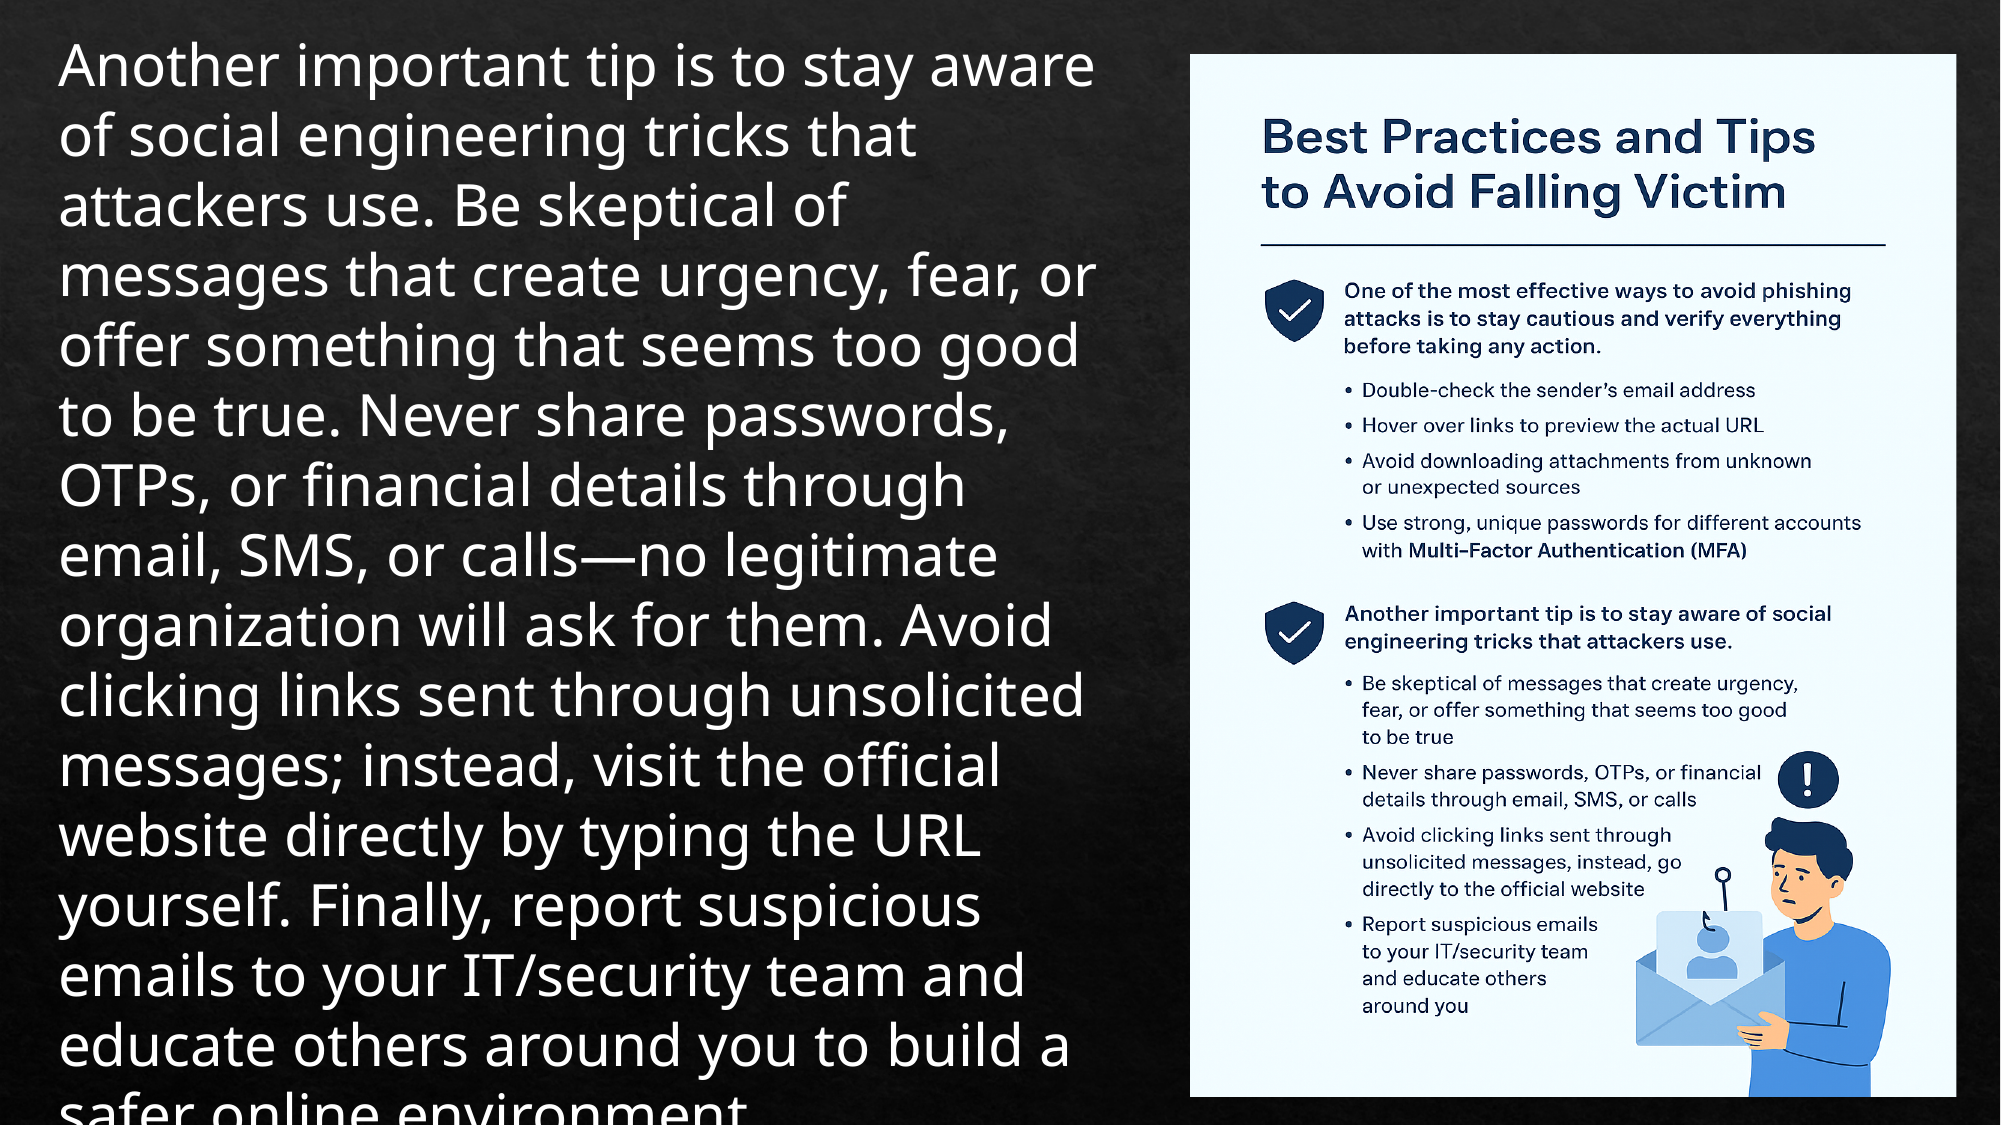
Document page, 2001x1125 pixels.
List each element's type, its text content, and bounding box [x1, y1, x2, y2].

picture [1189, 54, 1957, 1097]
text_box Another important tip is to stay aware of social engineering tricks that attackers use. Be skeptical of messages that create urgency, fear, or offer something that seems too good to be true. Never share passwords, OTPs, or financial details through email, SMS, or calls—no legitimate organization will ask for them. Avoid clicking links sent through unsolicited messages; instead, visit the official website directly by typing the URL yourself. Finally, report suspicious emails to your IT/security team and educate others around you to build a safer online environment. [43, 20, 1133, 1125]
